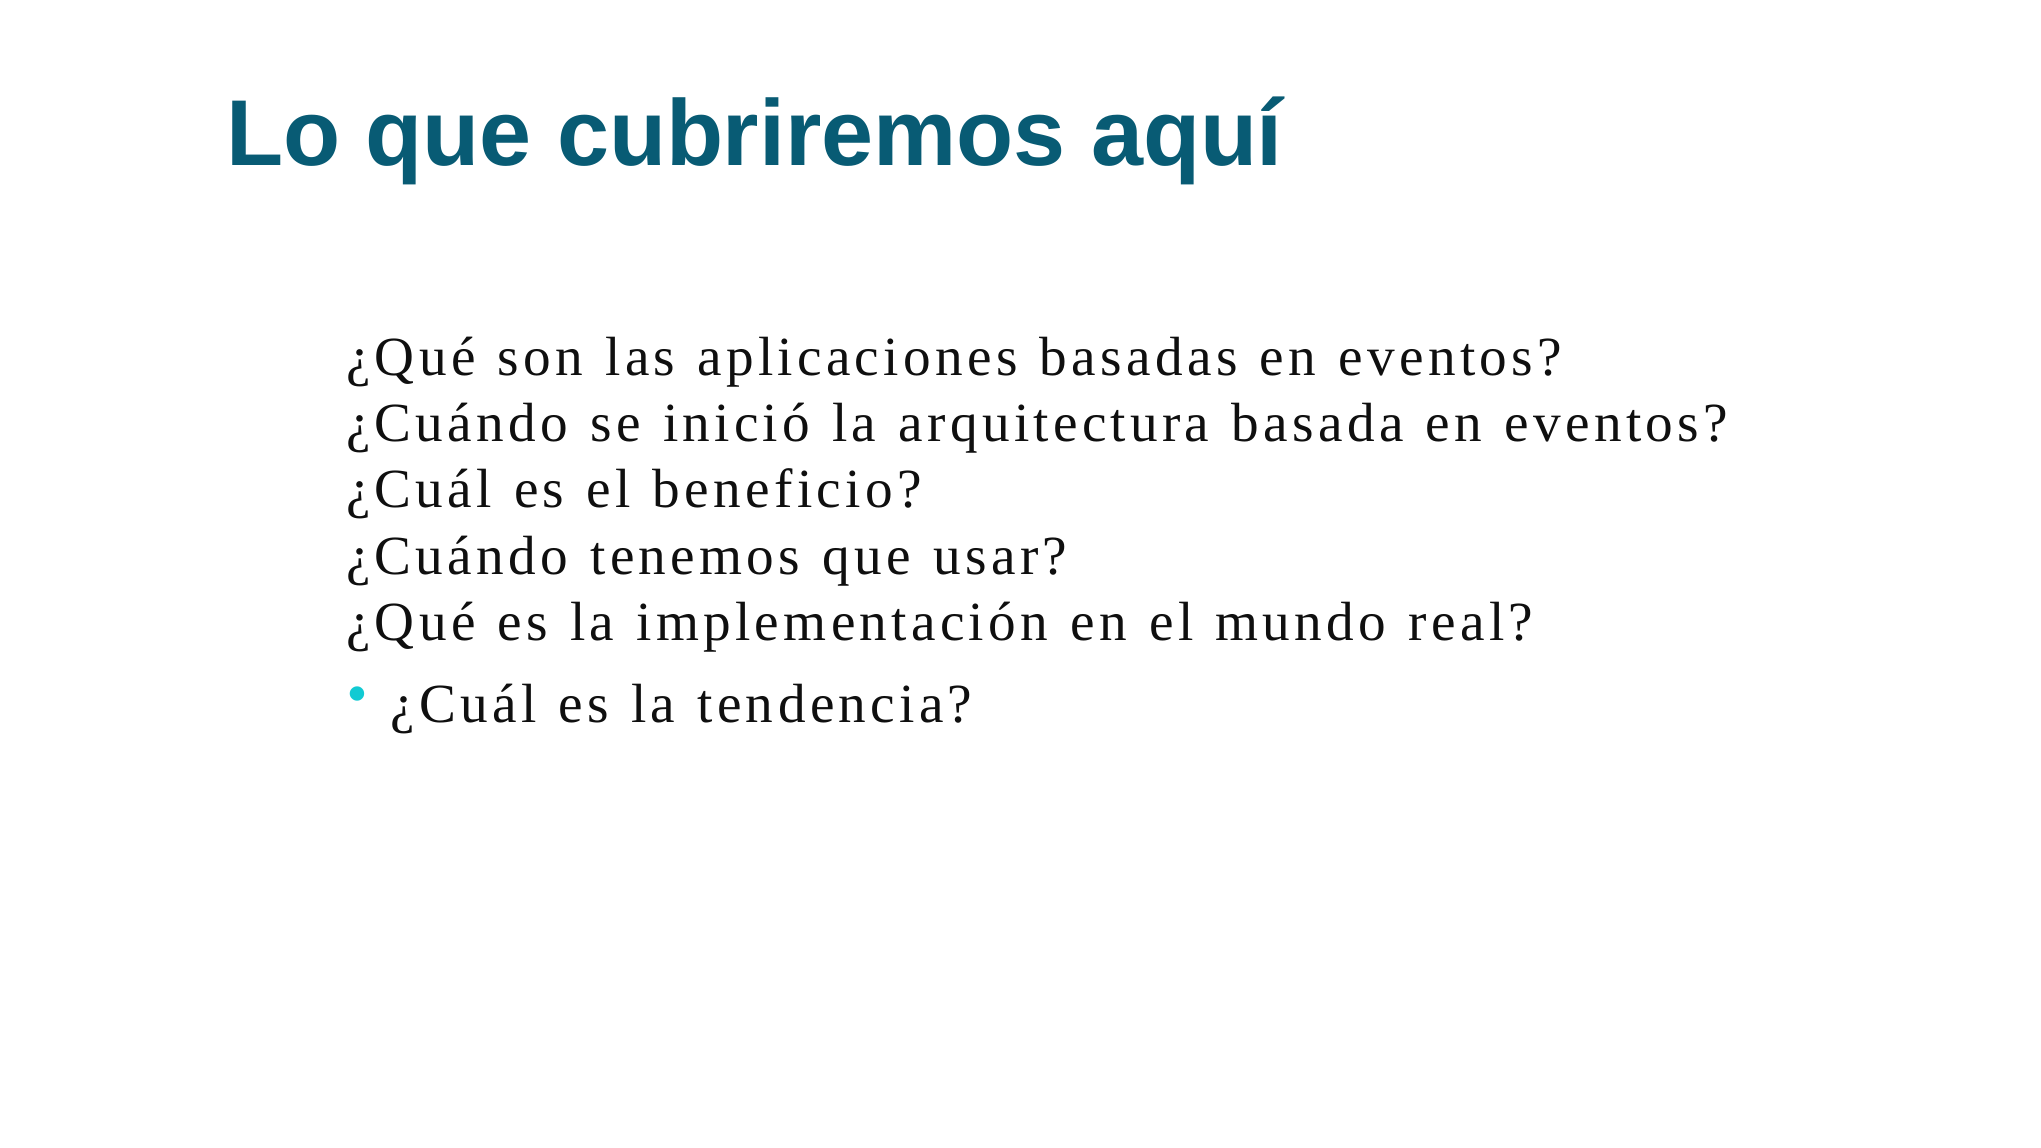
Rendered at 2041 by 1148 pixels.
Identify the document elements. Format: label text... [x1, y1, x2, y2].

title Lo que cubriremos aquí [226, 69, 1876, 299]
text_box ¿Qué son las aplicaciones basadas en eventos? ¿Cuándo se inició la arquitectura basada en eventos? ¿Cuál es el beneficio? ¿Cuándo tenemos que usar? ¿Qué es la implementación en el mundo real? ¿Cuál es la tendencia? [345, 304, 1964, 734]
